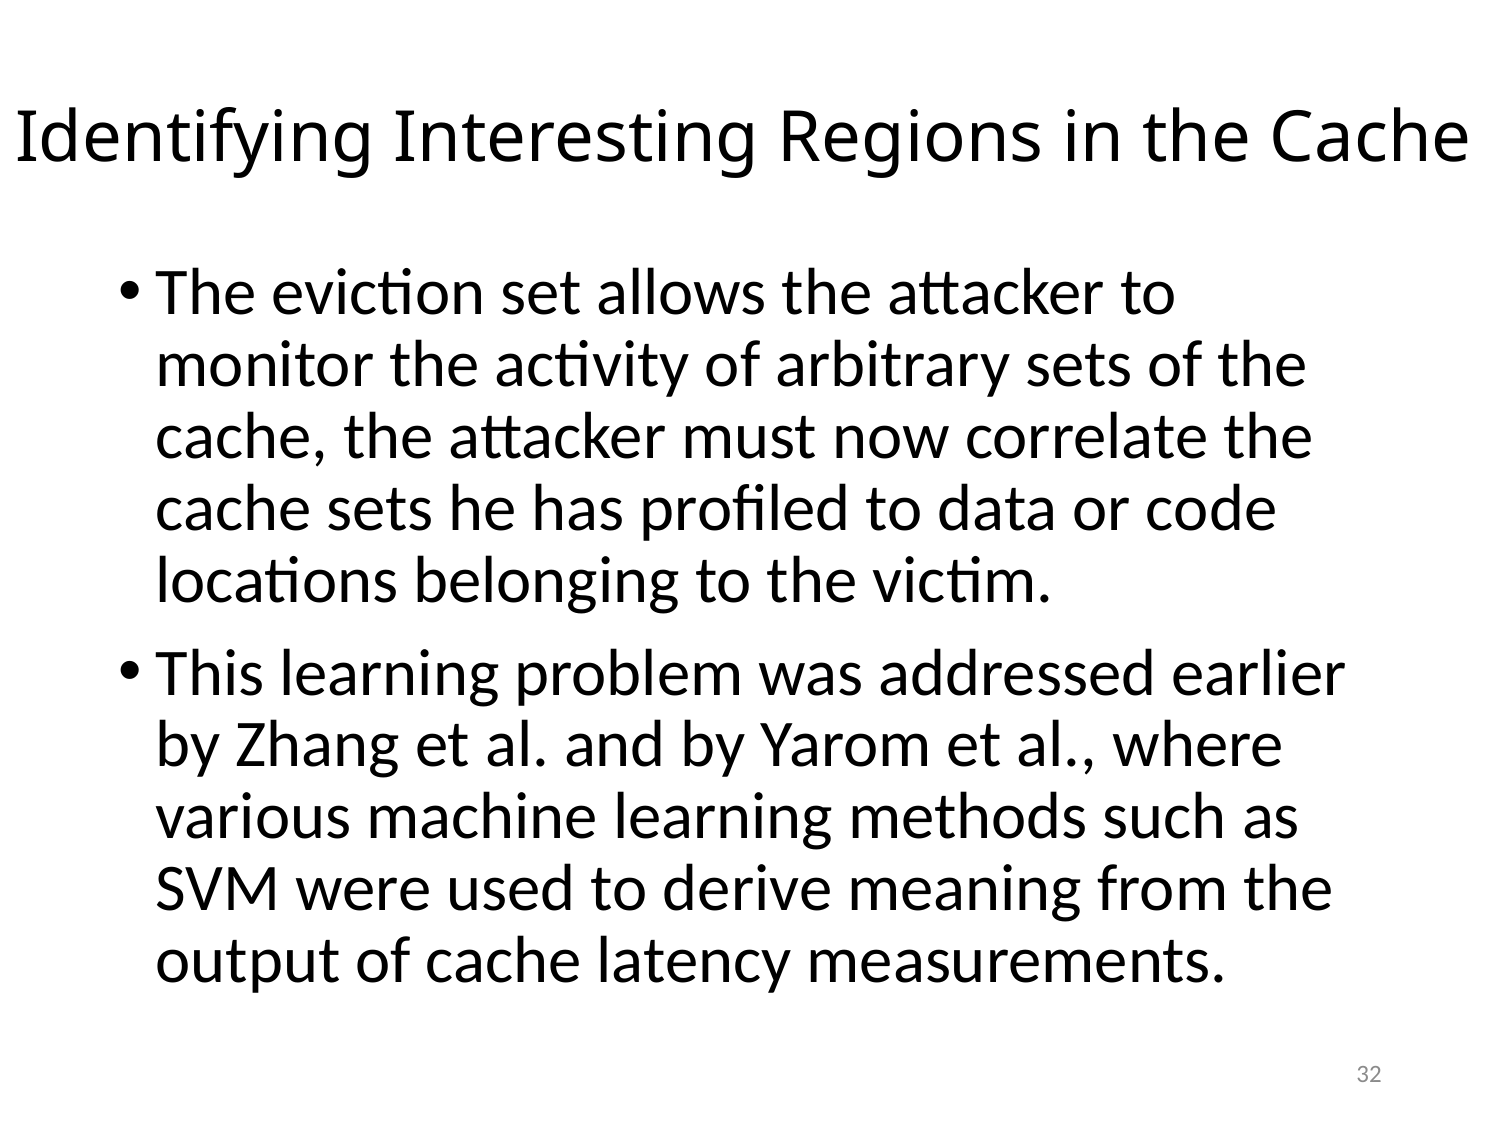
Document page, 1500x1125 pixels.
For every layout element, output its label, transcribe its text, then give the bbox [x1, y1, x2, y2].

slide_number 32 [1059, 1042, 1397, 1103]
list The eviction set allows the attacker to monitor the activity of arbitrary sets of the cache, the attacker must now correlate the cache sets he has profiled to data or code locations belonging to the victim. This learning problem was addressed earlier by Zhang et al. and by Yarom et al., where various machine learning methods such as SVM were used to derive meaning from the output of cache latency measurements. [103, 249, 1397, 1014]
title Identifying Interesting Regions in the Cache [0, 59, 1500, 217]
